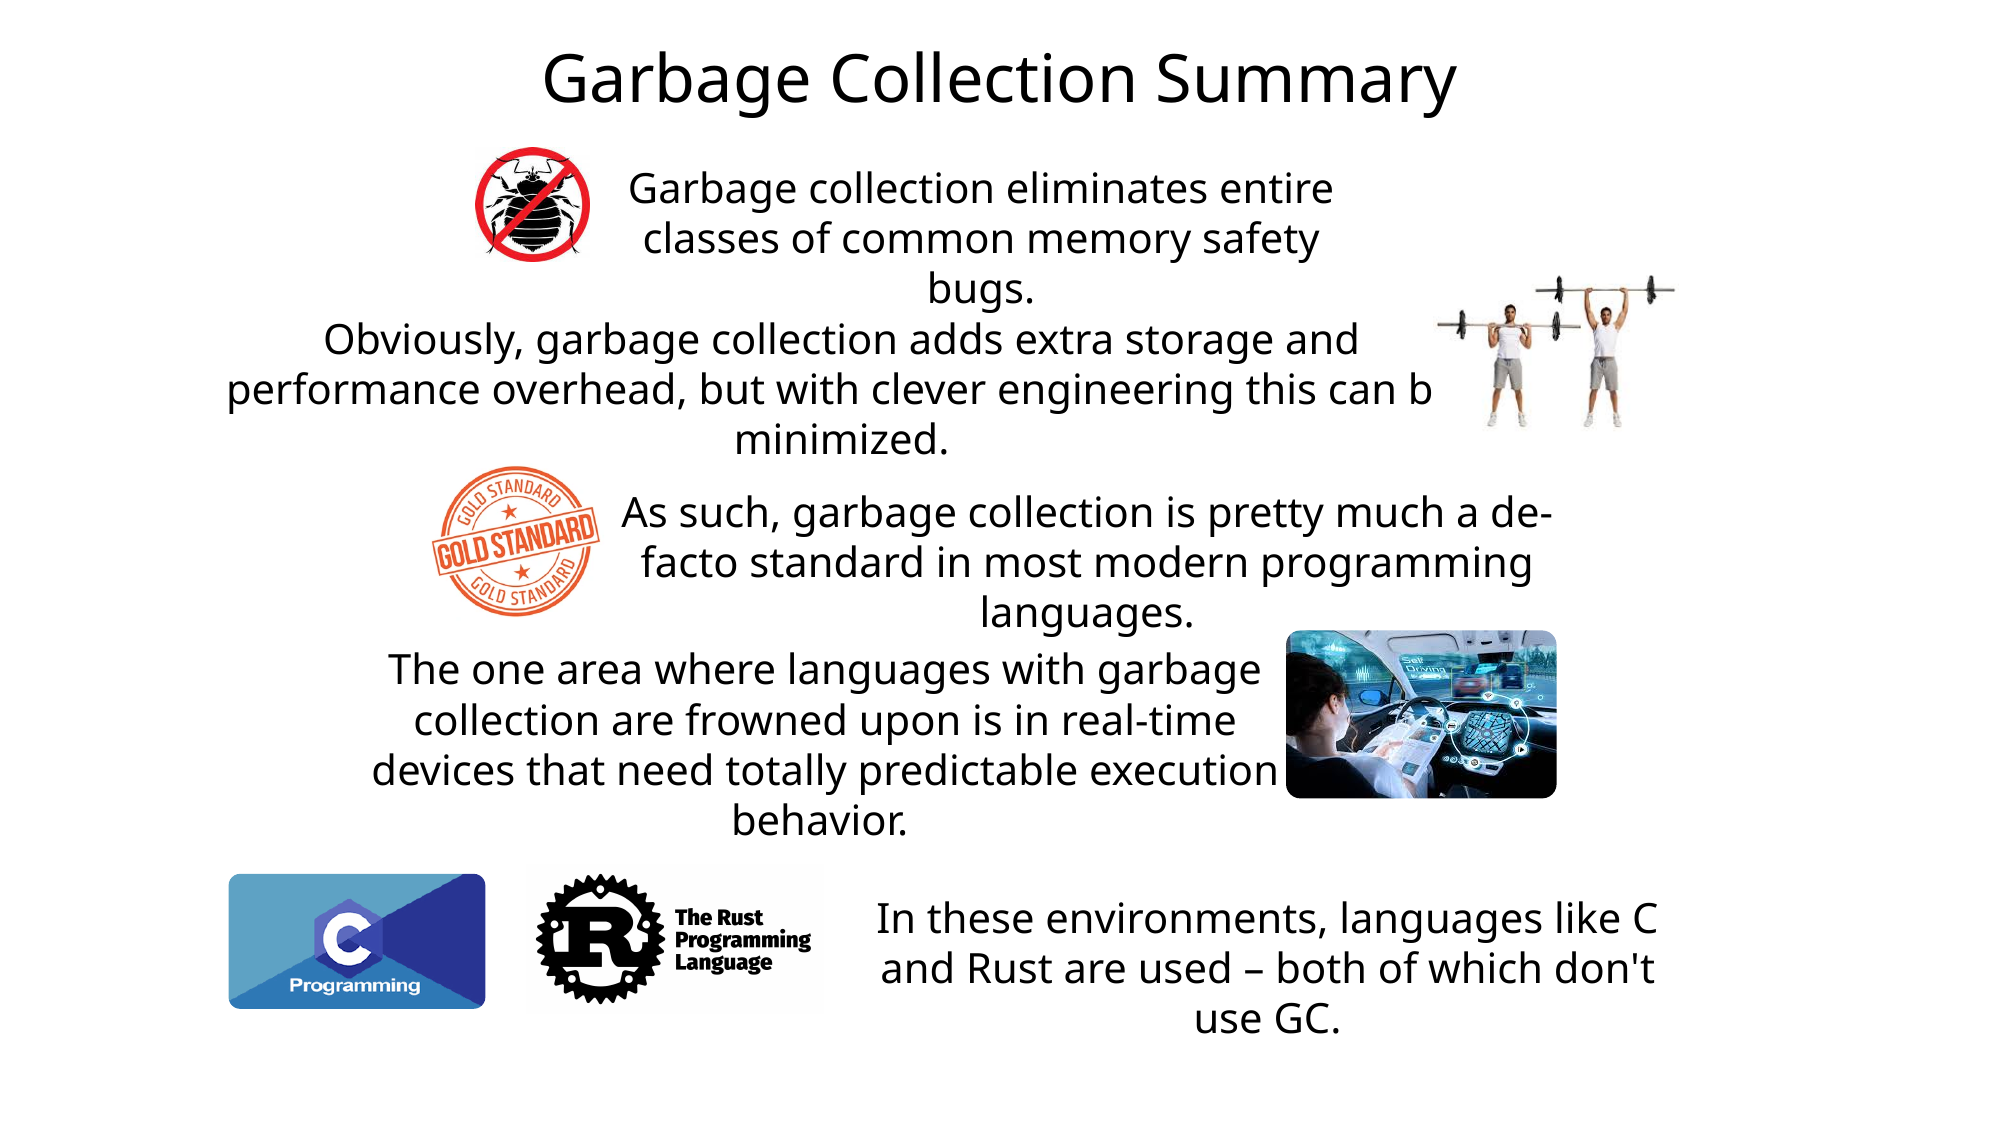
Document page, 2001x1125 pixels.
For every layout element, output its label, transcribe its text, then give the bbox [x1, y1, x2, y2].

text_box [424, 458, 1575, 621]
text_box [347, 630, 1557, 803]
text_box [207, 251, 1680, 465]
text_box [228, 864, 1706, 1014]
title Garbage Collection Summary [150, 0, 1850, 175]
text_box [475, 147, 1363, 251]
